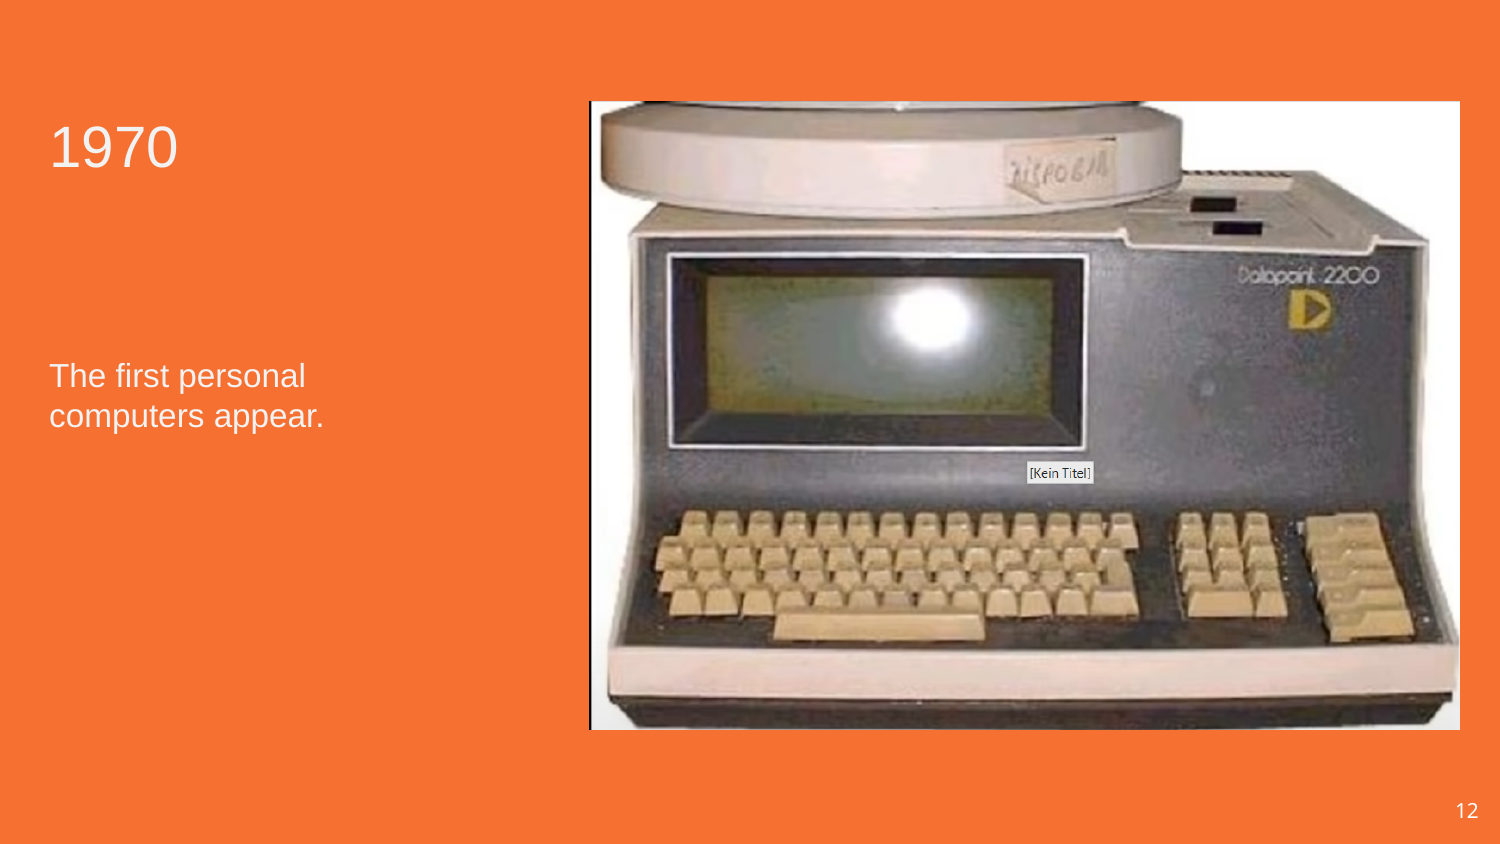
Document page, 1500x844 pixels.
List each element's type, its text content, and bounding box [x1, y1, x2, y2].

slide_number 12 [1403, 779, 1494, 844]
text_box 1970 The first personal computers appear. [34, 102, 476, 442]
picture [588, 101, 1461, 730]
